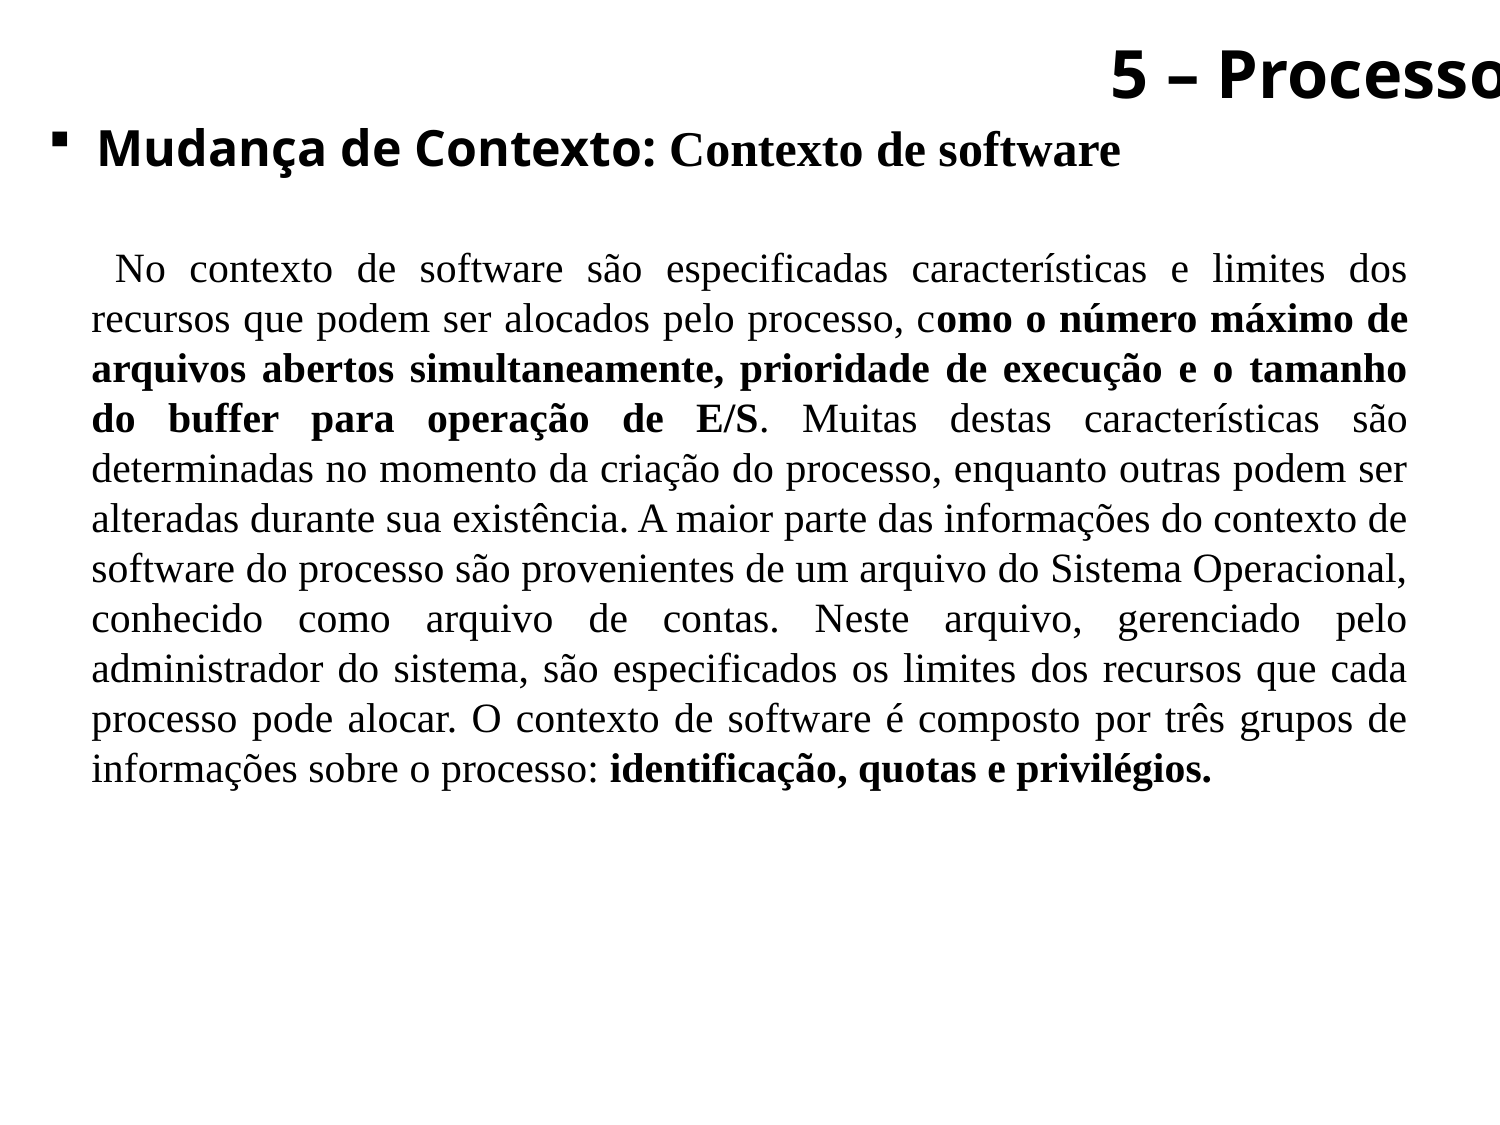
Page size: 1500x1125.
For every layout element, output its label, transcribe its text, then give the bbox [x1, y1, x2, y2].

text_box Mudança de Contexto: Contexto de software [33, 108, 1211, 184]
text_box No contexto de software são especificadas características e limites dos recursos que podem ser alocados pelo processo, como o número máximo de arquivos abertos simultaneamente, prioridade de execução e o tamanho do buffer para operação de E/S. Muitas destas características são determinadas no momento da criação do processo, enquanto outras podem ser alteradas durante sua existência. A maior parte das informações do contexto de software do processo são provenientes de um arquivo do Sistema Operacional, conhecido como arquivo de contas. Neste arquivo, gerenciado pelo administrador do sistema, são especificados os limites dos recursos que cada processo pode alocar. O contexto de software é composto por três grupos de informações sobre o processo: identificação, quotas e privilégios. [76, 183, 1424, 799]
text_box 5 – Processo [1095, 24, 1500, 120]
